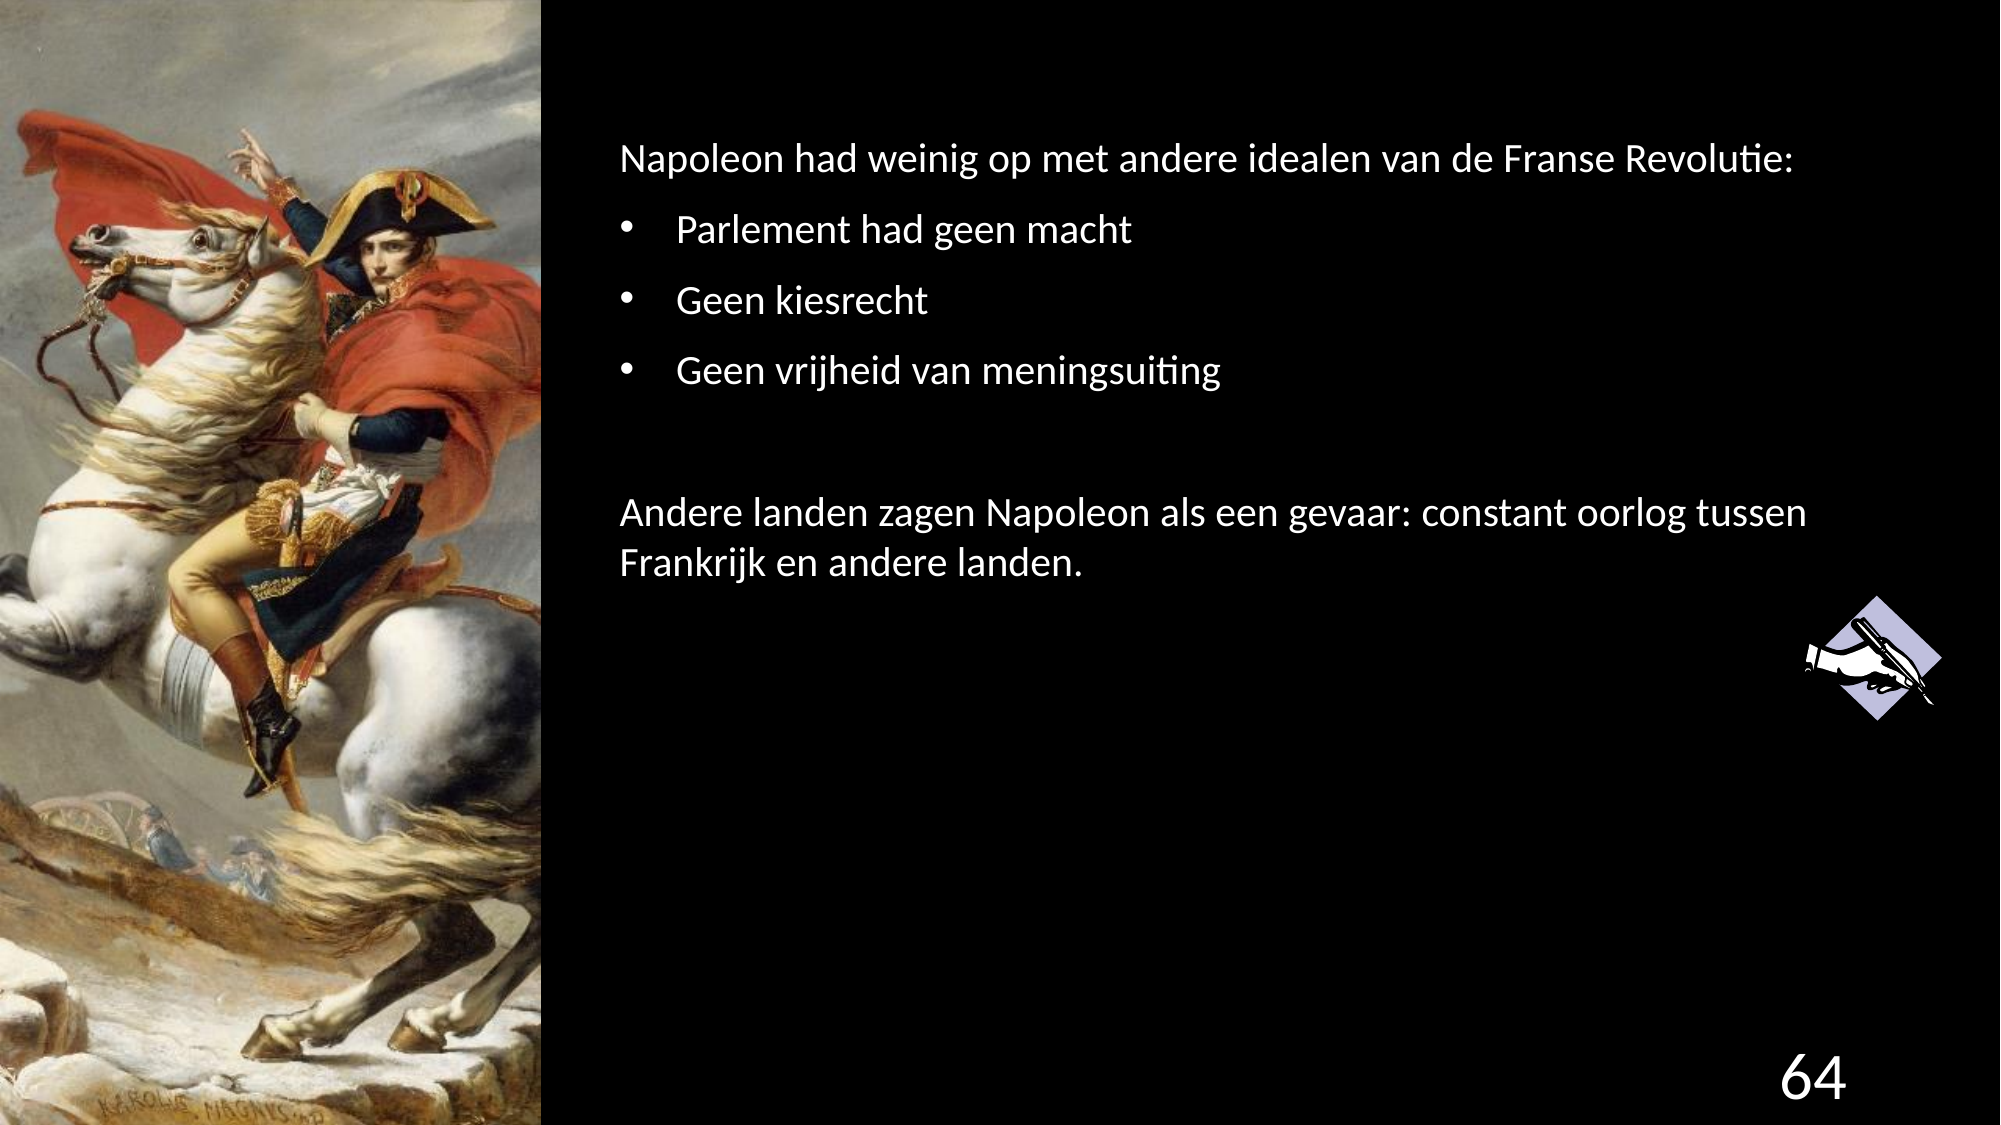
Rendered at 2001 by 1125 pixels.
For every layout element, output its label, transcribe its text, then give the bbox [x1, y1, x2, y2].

picture [0, 0, 541, 1125]
slide_number 64 [1412, 1042, 1863, 1103]
picture [1798, 587, 1951, 729]
text_box Napoleon had weinig op met andere idealen van de Franse Revolutie: Parlement had geen macht Geen kiesrecht Geen vrijheid van meningsuiting Andere landen zagen Napoleon als een gevaar: constant oorlog tussen Frankrijk en andere landen. [604, 123, 1863, 593]
